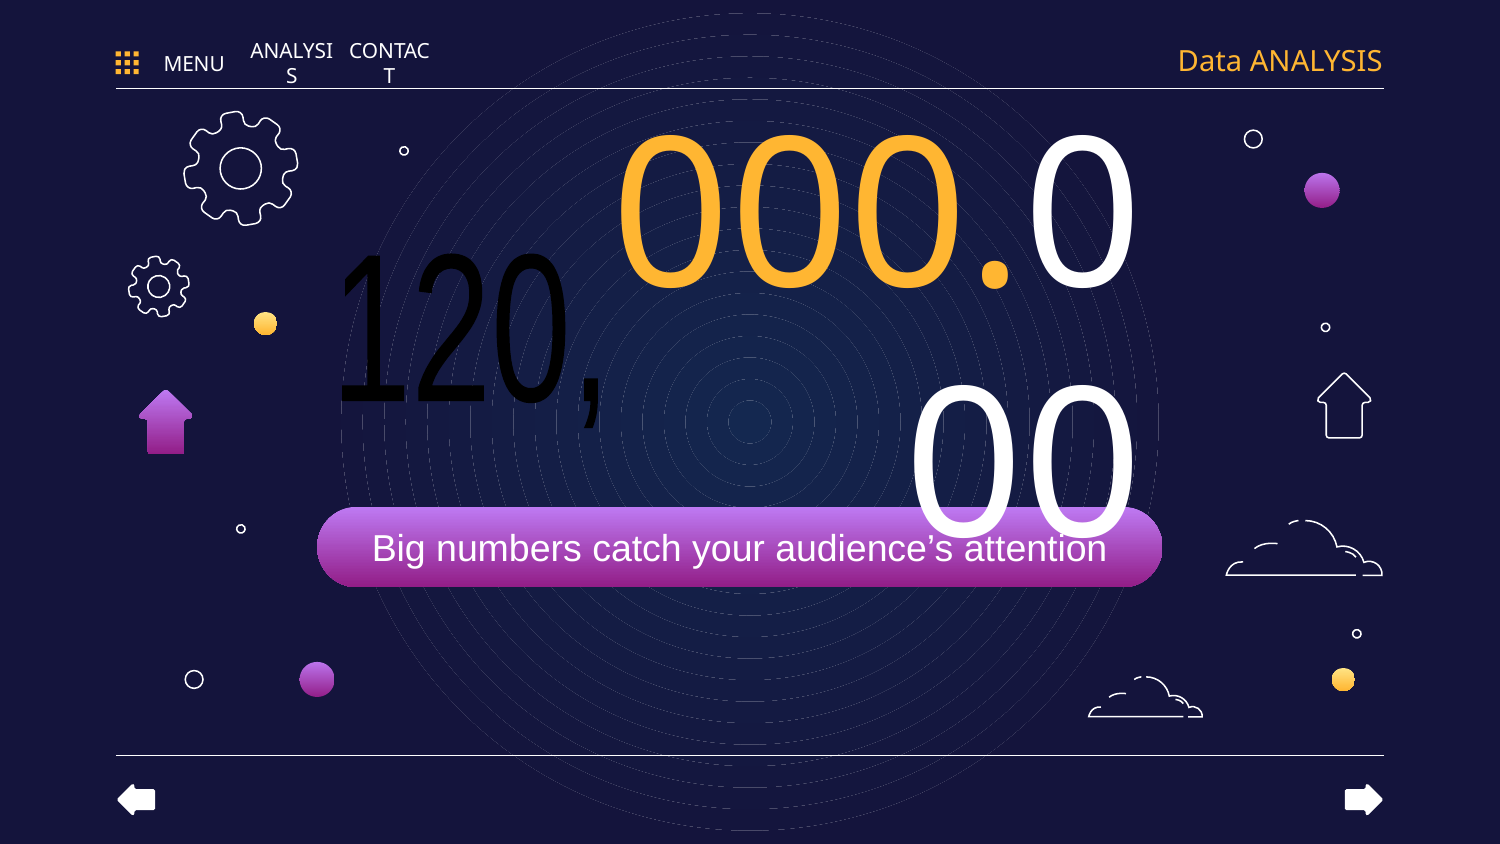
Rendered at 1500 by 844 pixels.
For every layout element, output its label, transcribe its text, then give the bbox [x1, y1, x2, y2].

text_box [1331, 667, 1355, 691]
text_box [115, 50, 139, 75]
text_box CONTACT [346, 45, 433, 81]
text_box [325, 506, 1155, 523]
text_box [1344, 784, 1383, 816]
text_box [325, 571, 1155, 588]
text_box [109, 45, 145, 81]
text_box [299, 661, 335, 697]
text_box [1304, 172, 1340, 208]
text_box Data ANALYSIS [1158, 34, 1383, 85]
text_box MENU [151, 45, 237, 81]
text_box [139, 389, 193, 455]
text_box [254, 311, 278, 335]
text_box ANALYSIS [248, 45, 335, 81]
text_box [117, 784, 156, 816]
title 000.000 [540, 245, 1158, 412]
text_box [1317, 373, 1371, 438]
subtitle Big numbers catch your audience’s attention [317, 523, 1163, 571]
text_box [183, 111, 298, 226]
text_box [1226, 520, 1384, 576]
text_box [128, 256, 189, 317]
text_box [1088, 676, 1204, 718]
